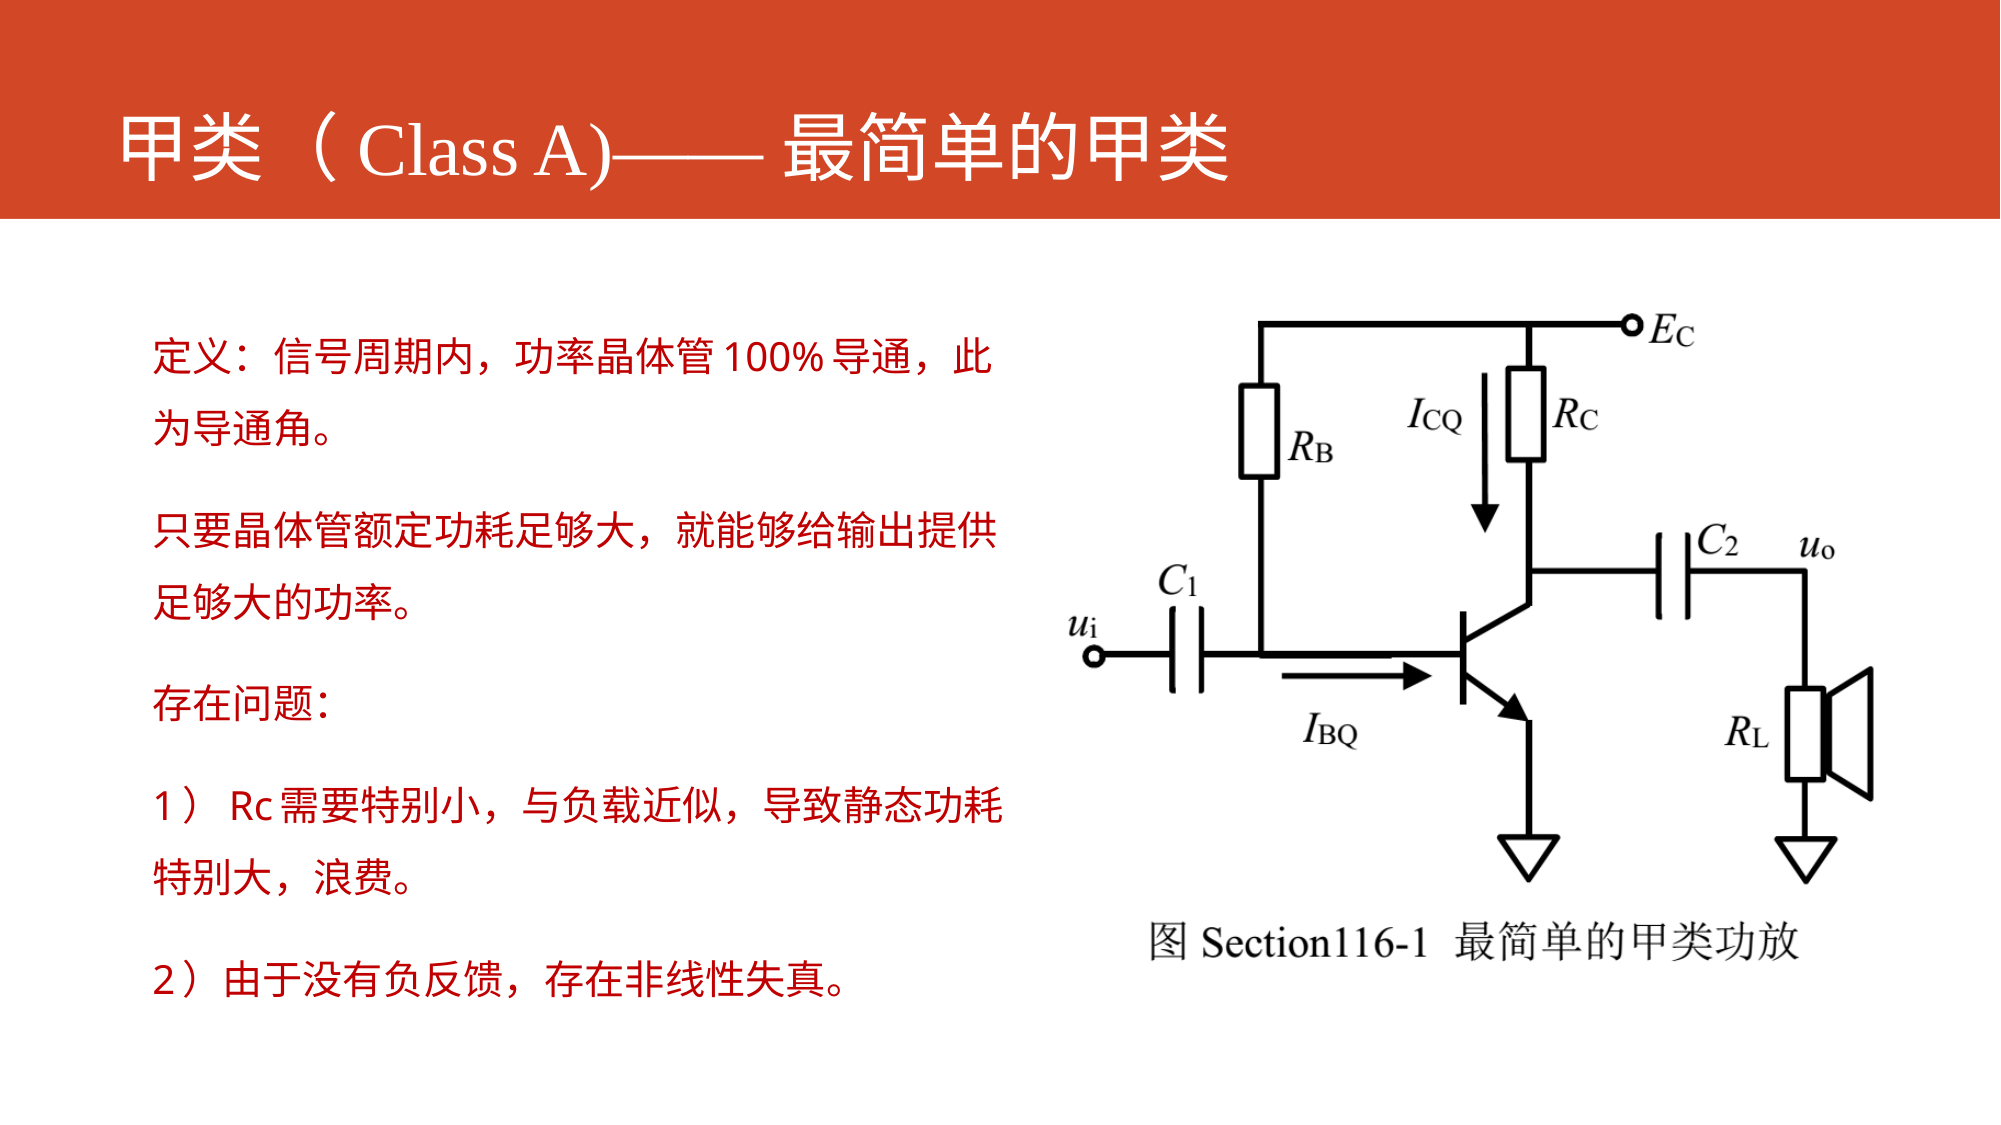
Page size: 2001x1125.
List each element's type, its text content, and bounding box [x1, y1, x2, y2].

title 甲类（Class A)——最简单的甲类 [99, 0, 1863, 199]
list 定义：信号周期内，功率晶体管100%导通，此为导通角。 只要晶体管额定功耗足够大，就能够给输出提供足够大的功率。 存在问题： 1）Rc需要特别小，与负载近似，导致静态功耗特别大，浪费。 2）由于没有负反馈，存在非线性失真。 [137, 299, 1044, 1014]
picture [1043, 299, 1890, 971]
